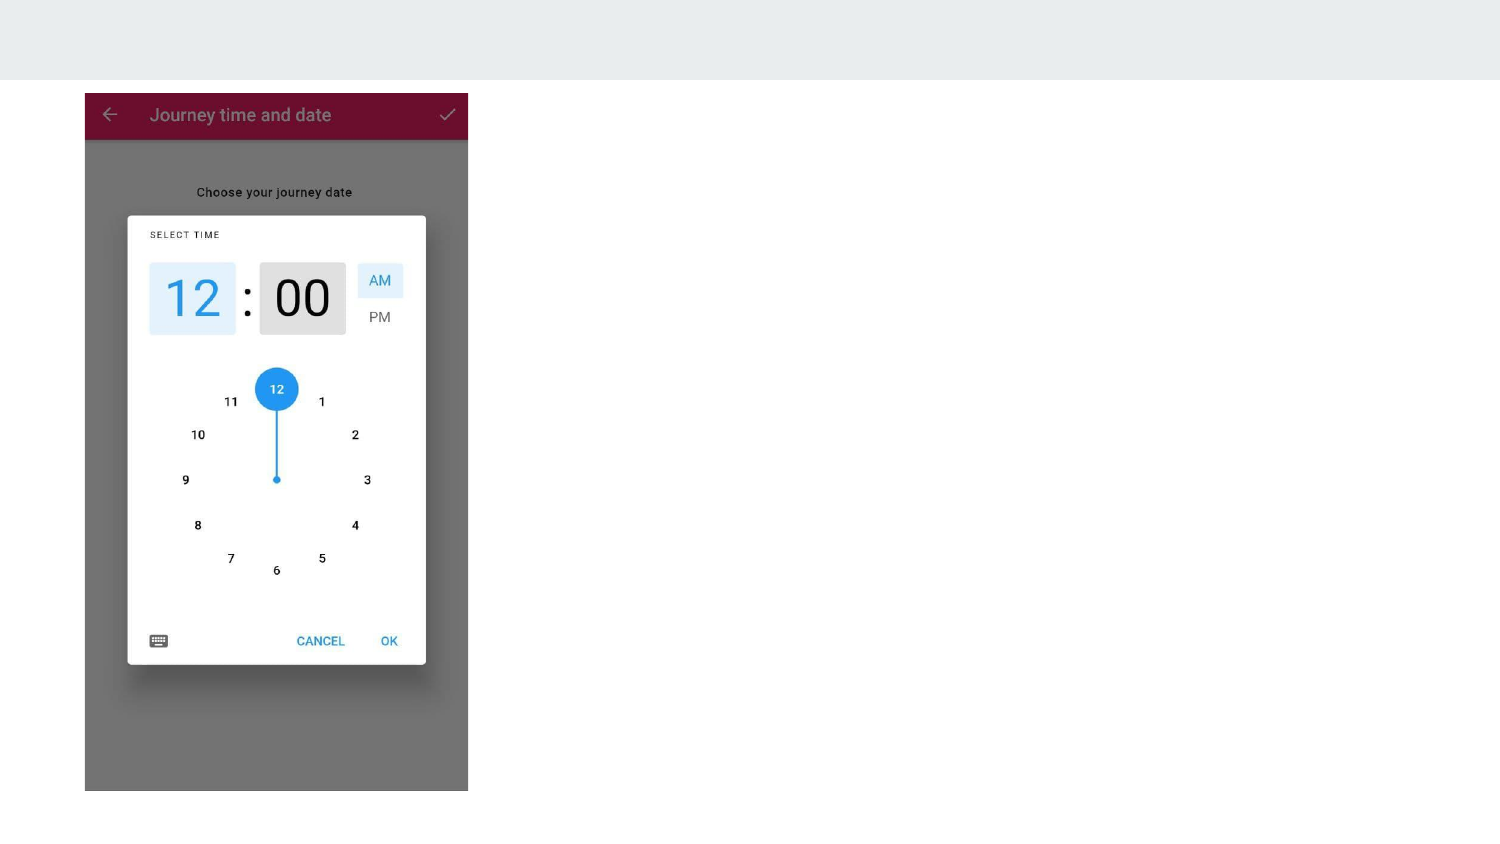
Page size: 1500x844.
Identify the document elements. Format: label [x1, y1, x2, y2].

picture [84, 93, 469, 792]
